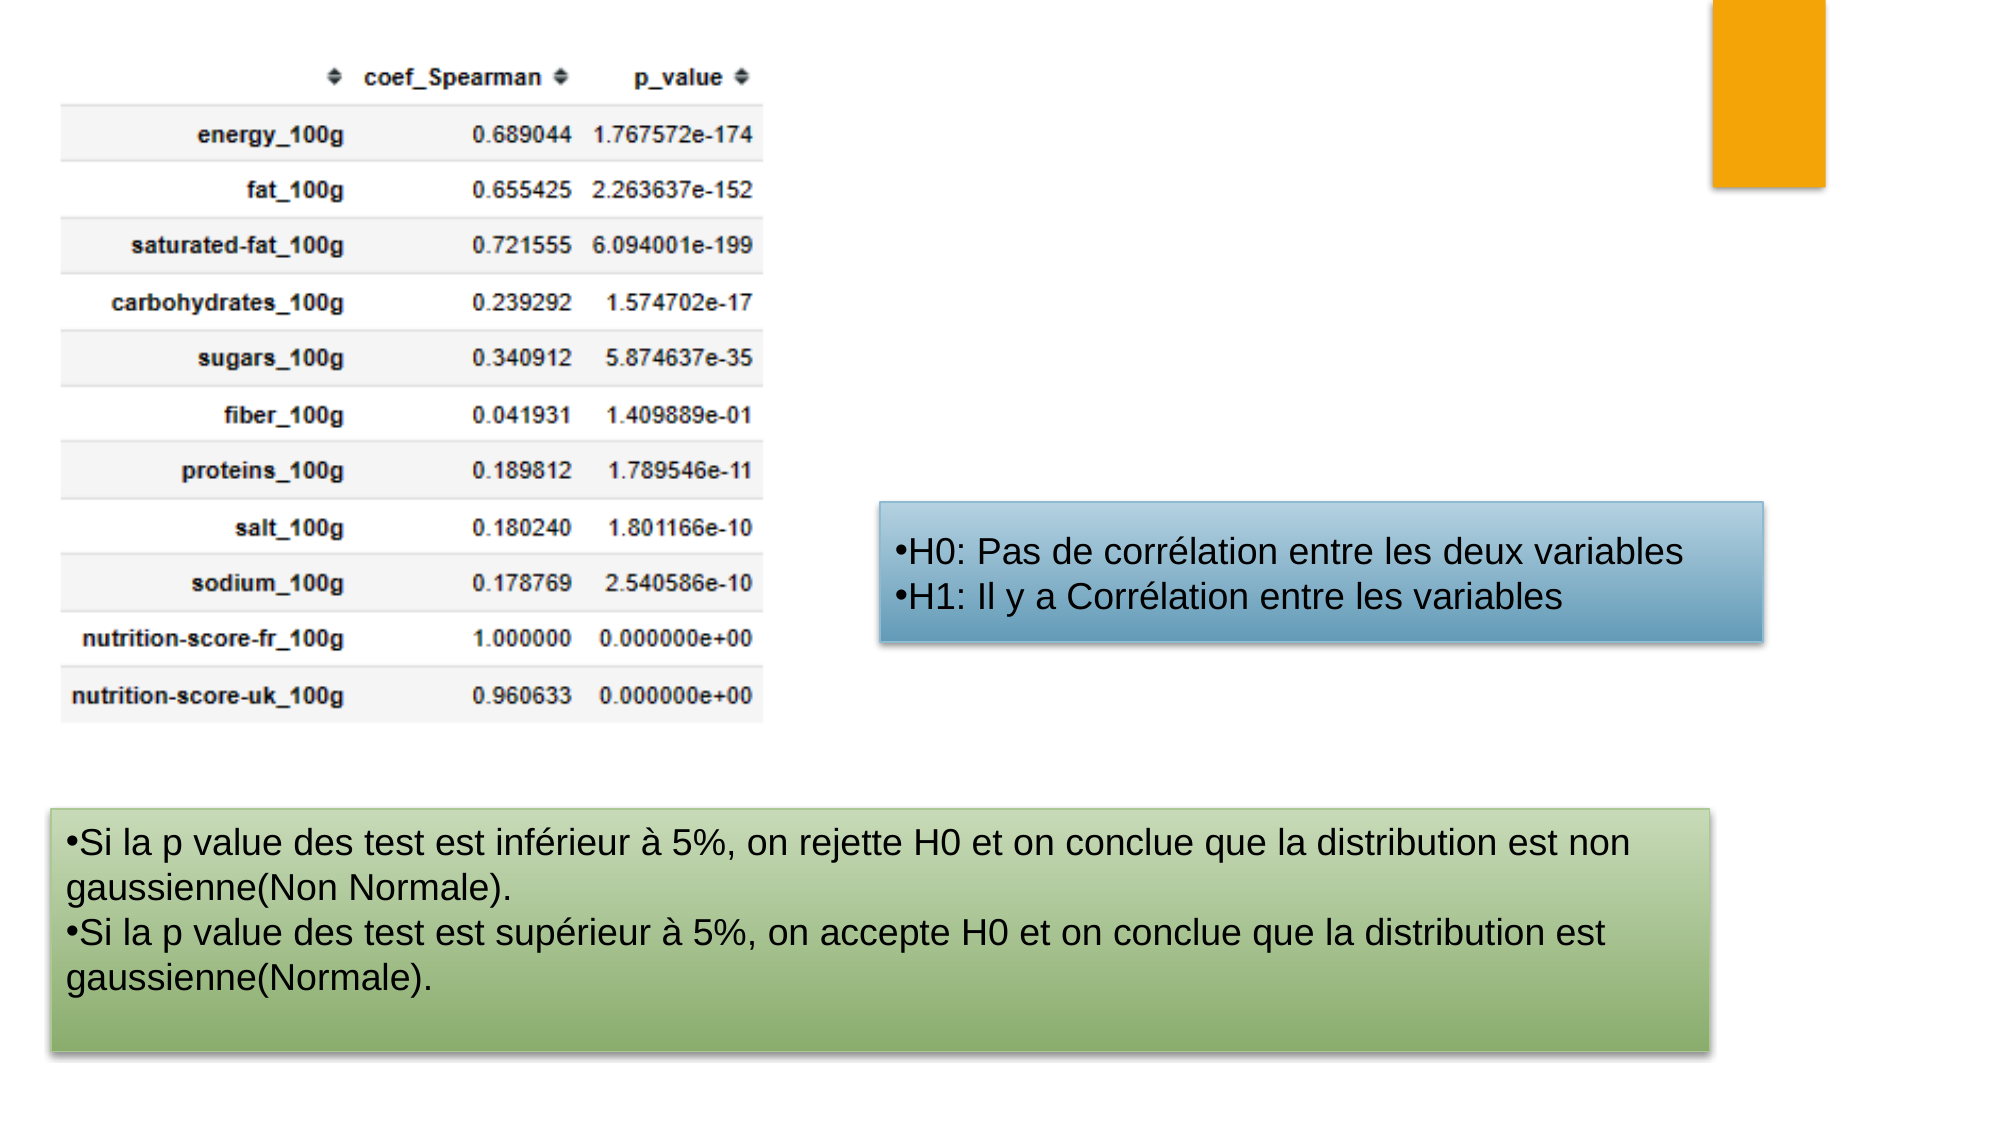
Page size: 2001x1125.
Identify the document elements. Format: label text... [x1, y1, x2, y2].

picture [40, 55, 821, 752]
text_box Si la p value des test est inférieur à 5%, on rejette H0 et on conclue que la distribution est non gaussienne(Non Normale). Si la p value des test est supérieur à 5%, on accepte H0 et on conclue que la distribution est gaussienne(Normale). [50, 808, 1710, 1052]
text_box H0: Pas de corrélation entre les deux variables H1: Il y a Corrélation entre les variables [879, 501, 1764, 643]
